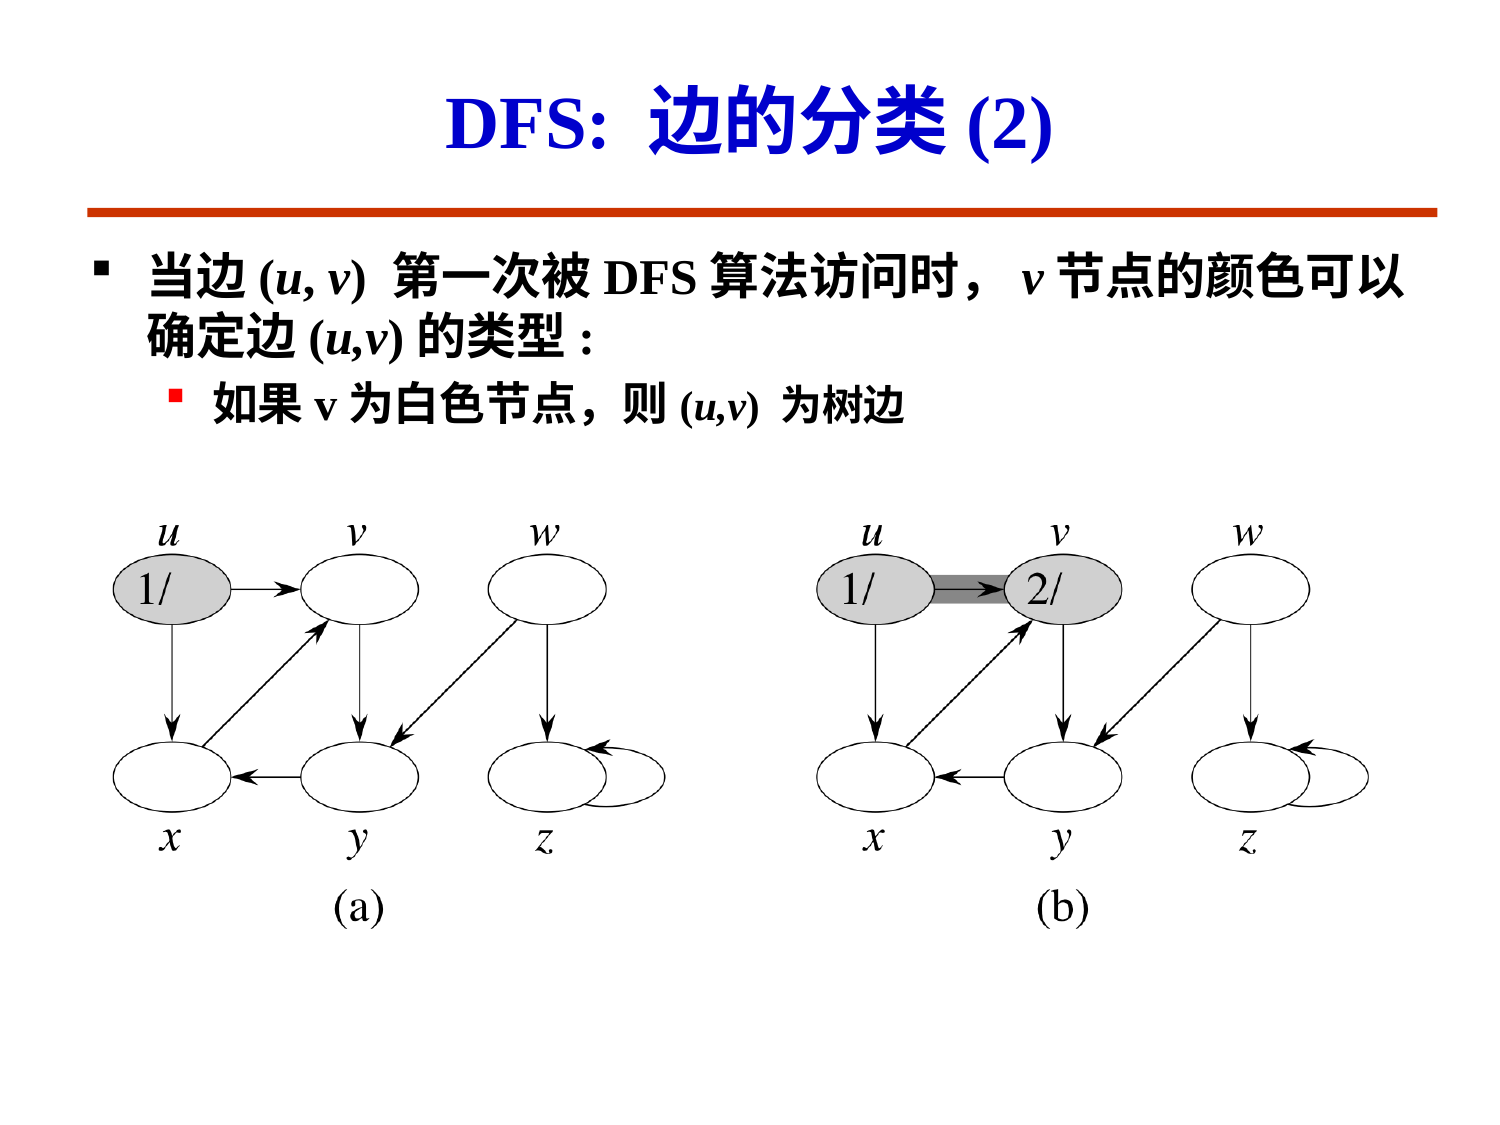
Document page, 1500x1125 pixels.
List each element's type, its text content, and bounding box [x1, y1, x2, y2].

title DFS: 边的分类(2) [112, 37, 1388, 200]
list 当边(u, v) 第一次被DFS算法访问时，v节点的颜色可以确定边(u,v)的类型: 如果v为白色节点，则(u,v) 为树边 [75, 237, 1425, 1063]
picture [112, 524, 1445, 951]
